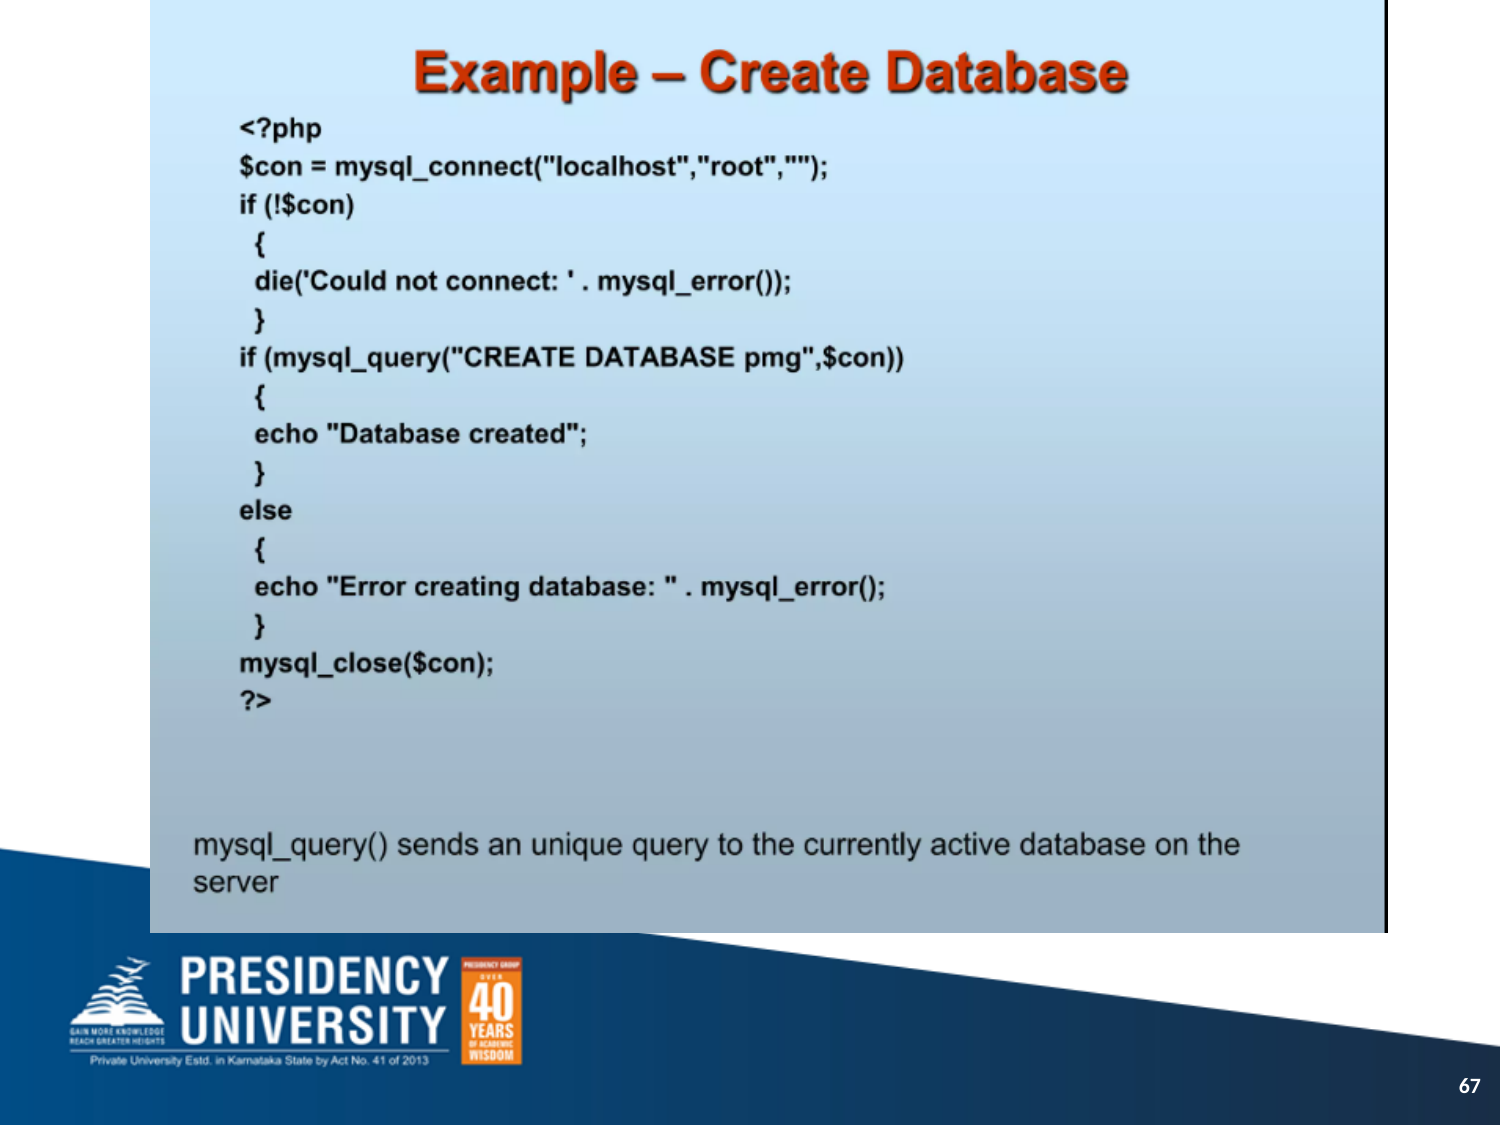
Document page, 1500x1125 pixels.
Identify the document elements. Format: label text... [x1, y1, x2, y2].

picture [0, 0, 1500, 1125]
slide_number 67 [1158, 1054, 1496, 1115]
